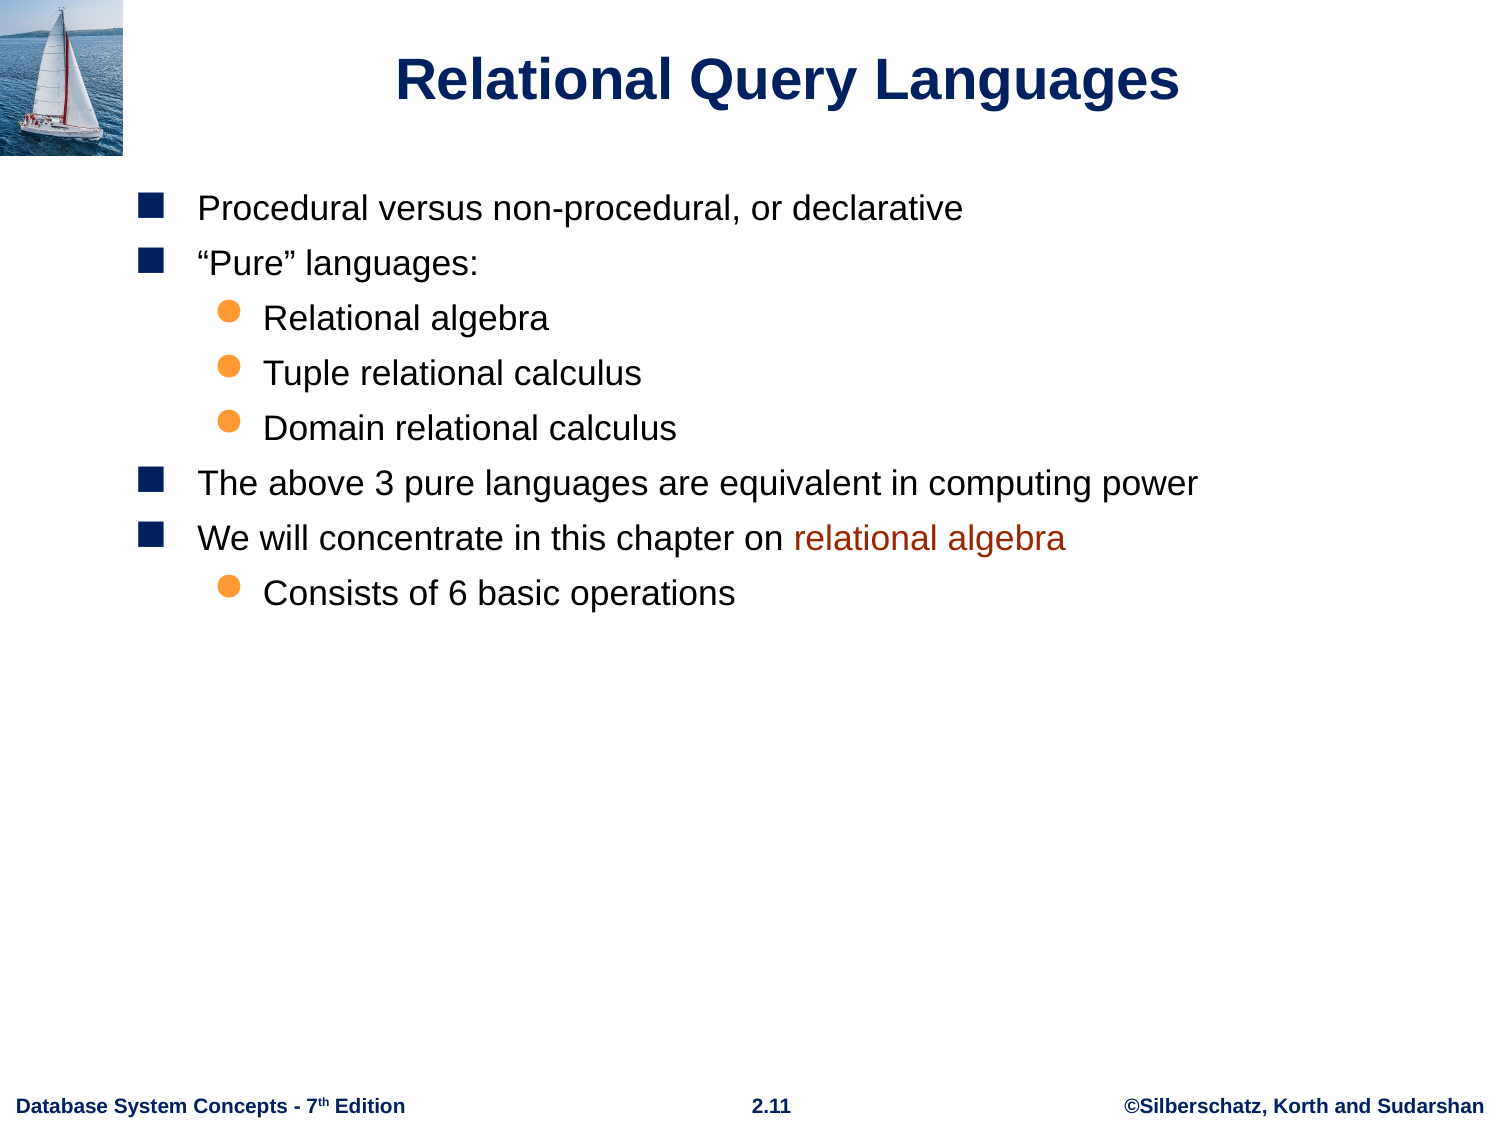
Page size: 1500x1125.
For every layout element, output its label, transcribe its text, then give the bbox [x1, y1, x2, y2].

picture [0, 0, 123, 156]
list Procedural versus non-procedural, or declarative “Pure” languages: Relational algebra Tuple relational calculus Domain relational calculus The above 3 pure languages are equivalent in computing power We will concentrate in this chapter on relational algebra Consists of 6 basic operations [126, 177, 1388, 761]
title Relational Query Languages [125, 18, 1452, 120]
